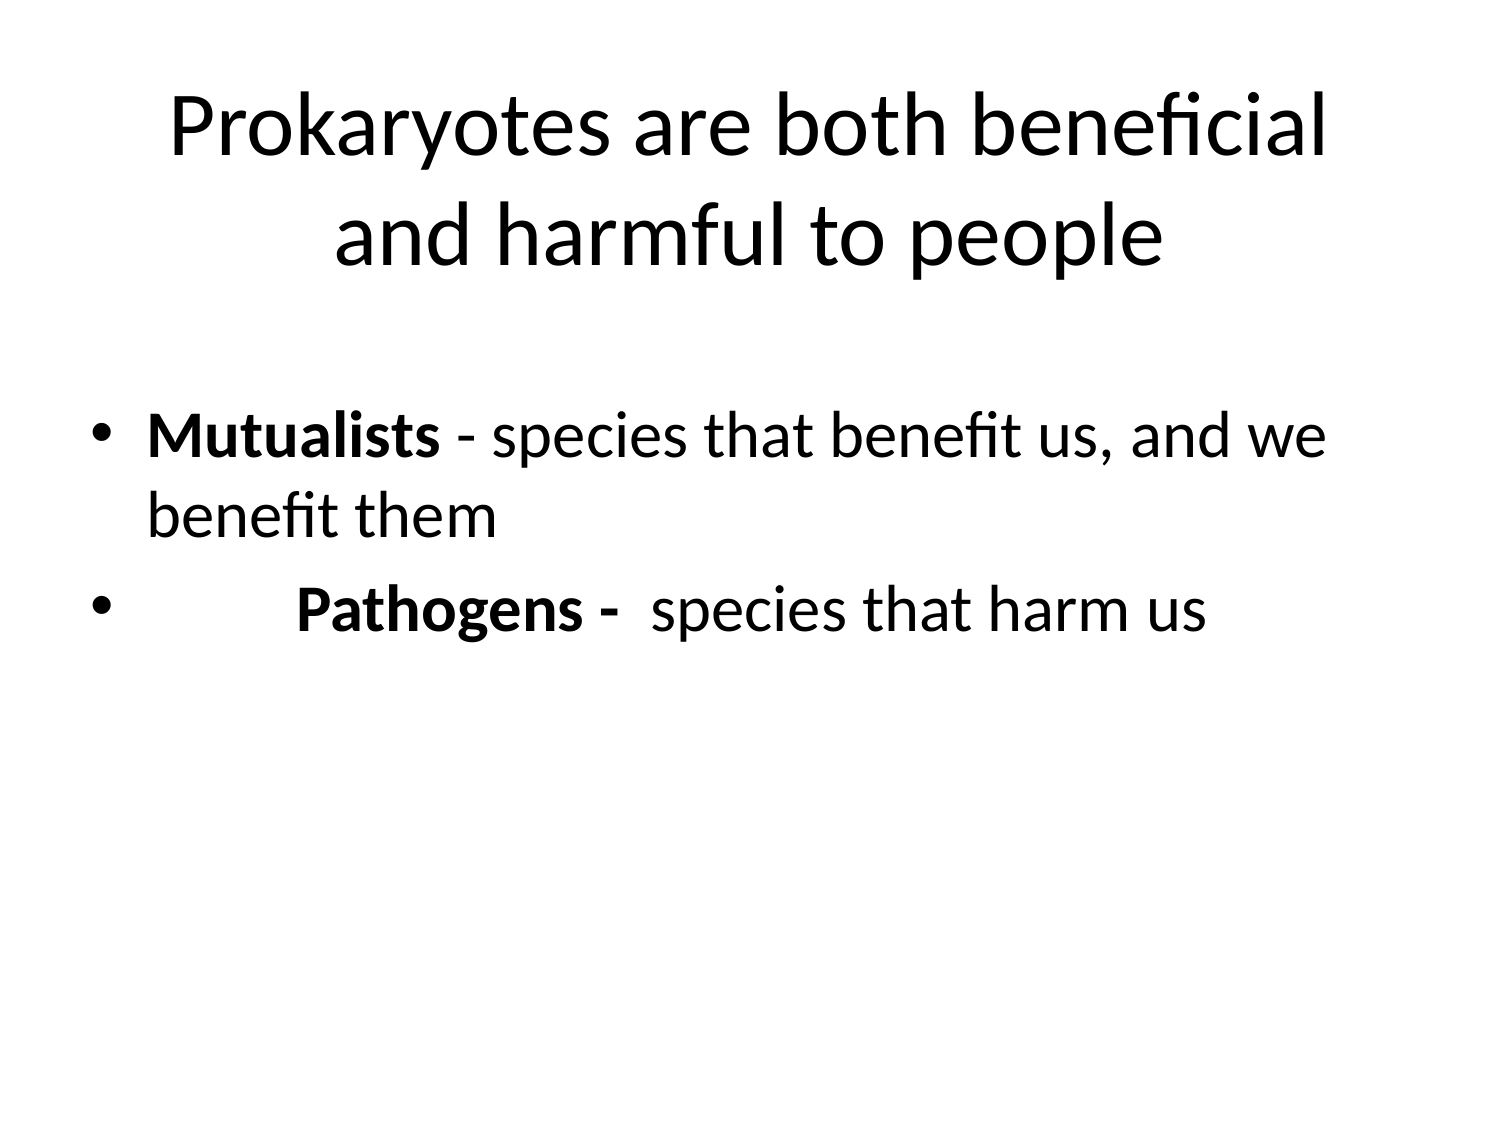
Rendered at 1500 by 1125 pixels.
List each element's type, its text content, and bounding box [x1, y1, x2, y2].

title Prokaryotes are both beneficial and harmful to people [75, 45, 1425, 303]
list Mutualists - species that benefit us, and we benefit them Pathogens - species that harm us [75, 383, 1425, 1005]
